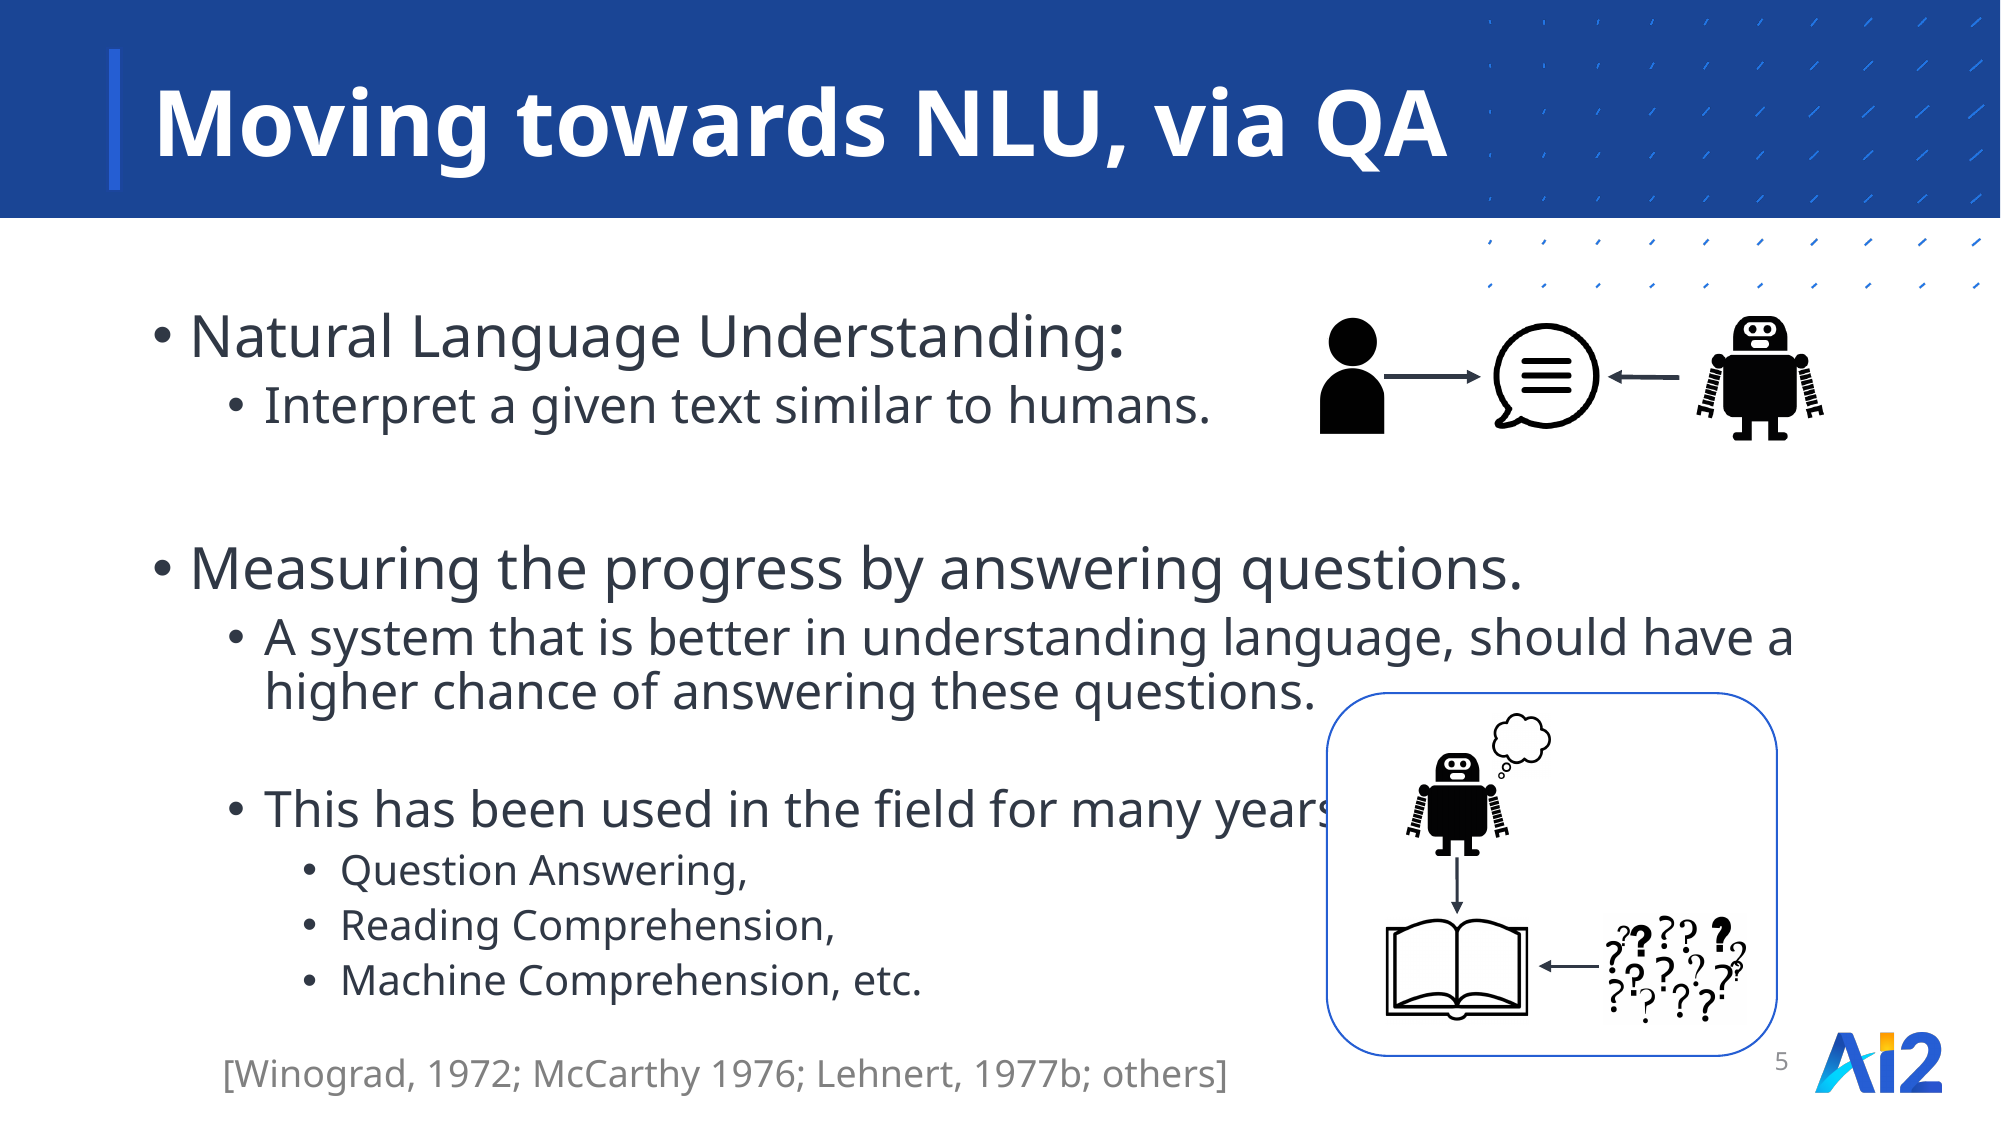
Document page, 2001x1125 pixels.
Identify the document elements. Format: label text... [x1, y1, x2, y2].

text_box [1326, 693, 1777, 1056]
list Natural Language Understanding: Interpret a given text similar to humans. Measuring the progress by answering questions. A system that is better in understanding language, should have a higher chance of answering these questions. This has been used in the field for many years Question Answering, Reading Comprehension, Machine Comprehension, etc. [137, 299, 1863, 1014]
title Moving towards NLU, via QA [137, 47, 1863, 206]
picture [1487, 0, 2000, 289]
picture [1815, 1032, 1942, 1093]
slide_number 5 [1716, 1032, 1804, 1093]
text_box [Winograd, 1972; McCarthy 1976; Lehnert, 1977b; others] [57, 1042, 1244, 1103]
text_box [1305, 292, 1840, 463]
